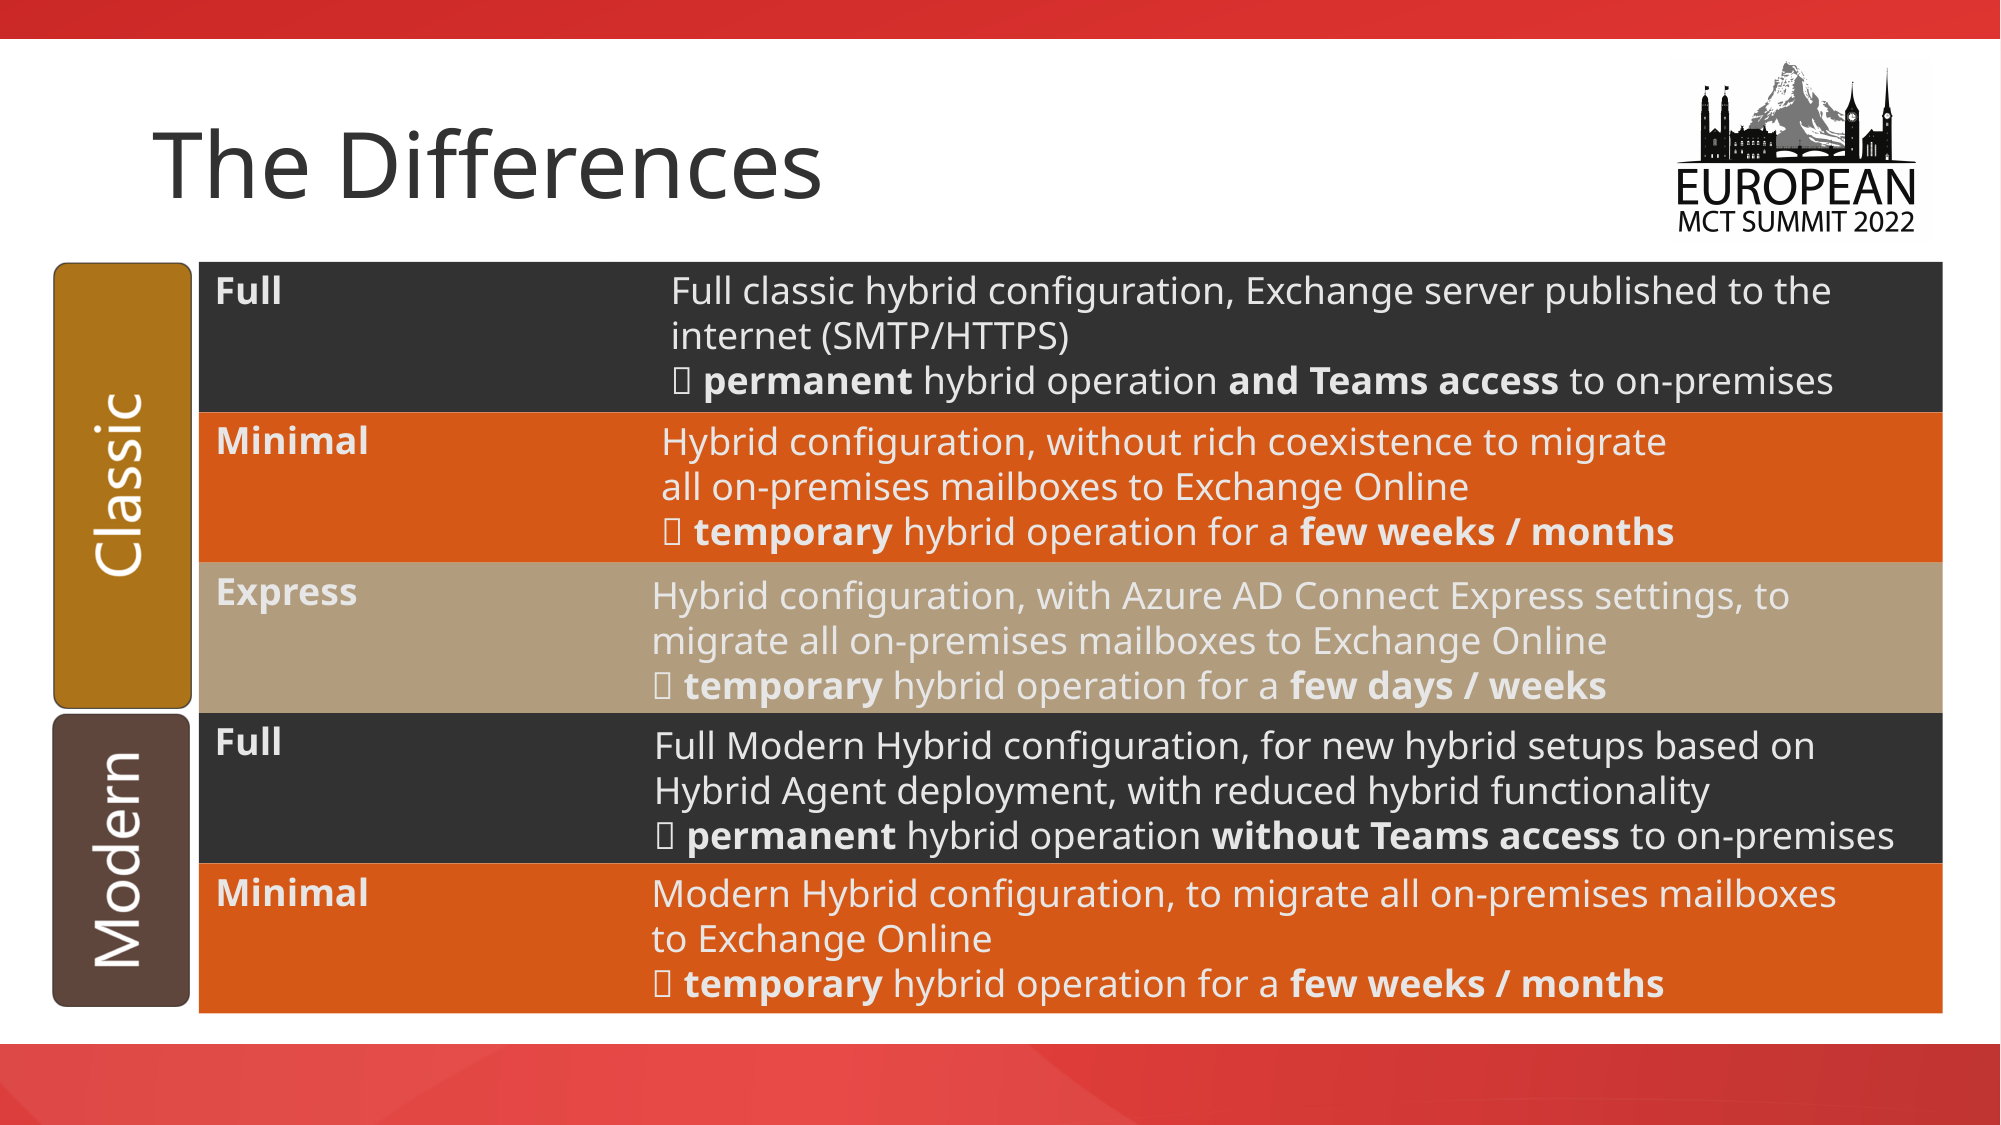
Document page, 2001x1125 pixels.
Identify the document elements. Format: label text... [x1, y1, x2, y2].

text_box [198, 261, 1943, 412]
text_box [198, 412, 1943, 562]
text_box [198, 863, 1943, 1014]
picture [0, 263, 346, 708]
picture [0, 0, 2001, 39]
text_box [198, 712, 1943, 863]
picture [0, 714, 268, 1006]
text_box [198, 562, 1943, 712]
text_box [199, 258, 1944, 1029]
title The Differences [137, 59, 1603, 278]
picture [0, 1044, 2001, 1125]
picture [1670, 59, 1932, 243]
